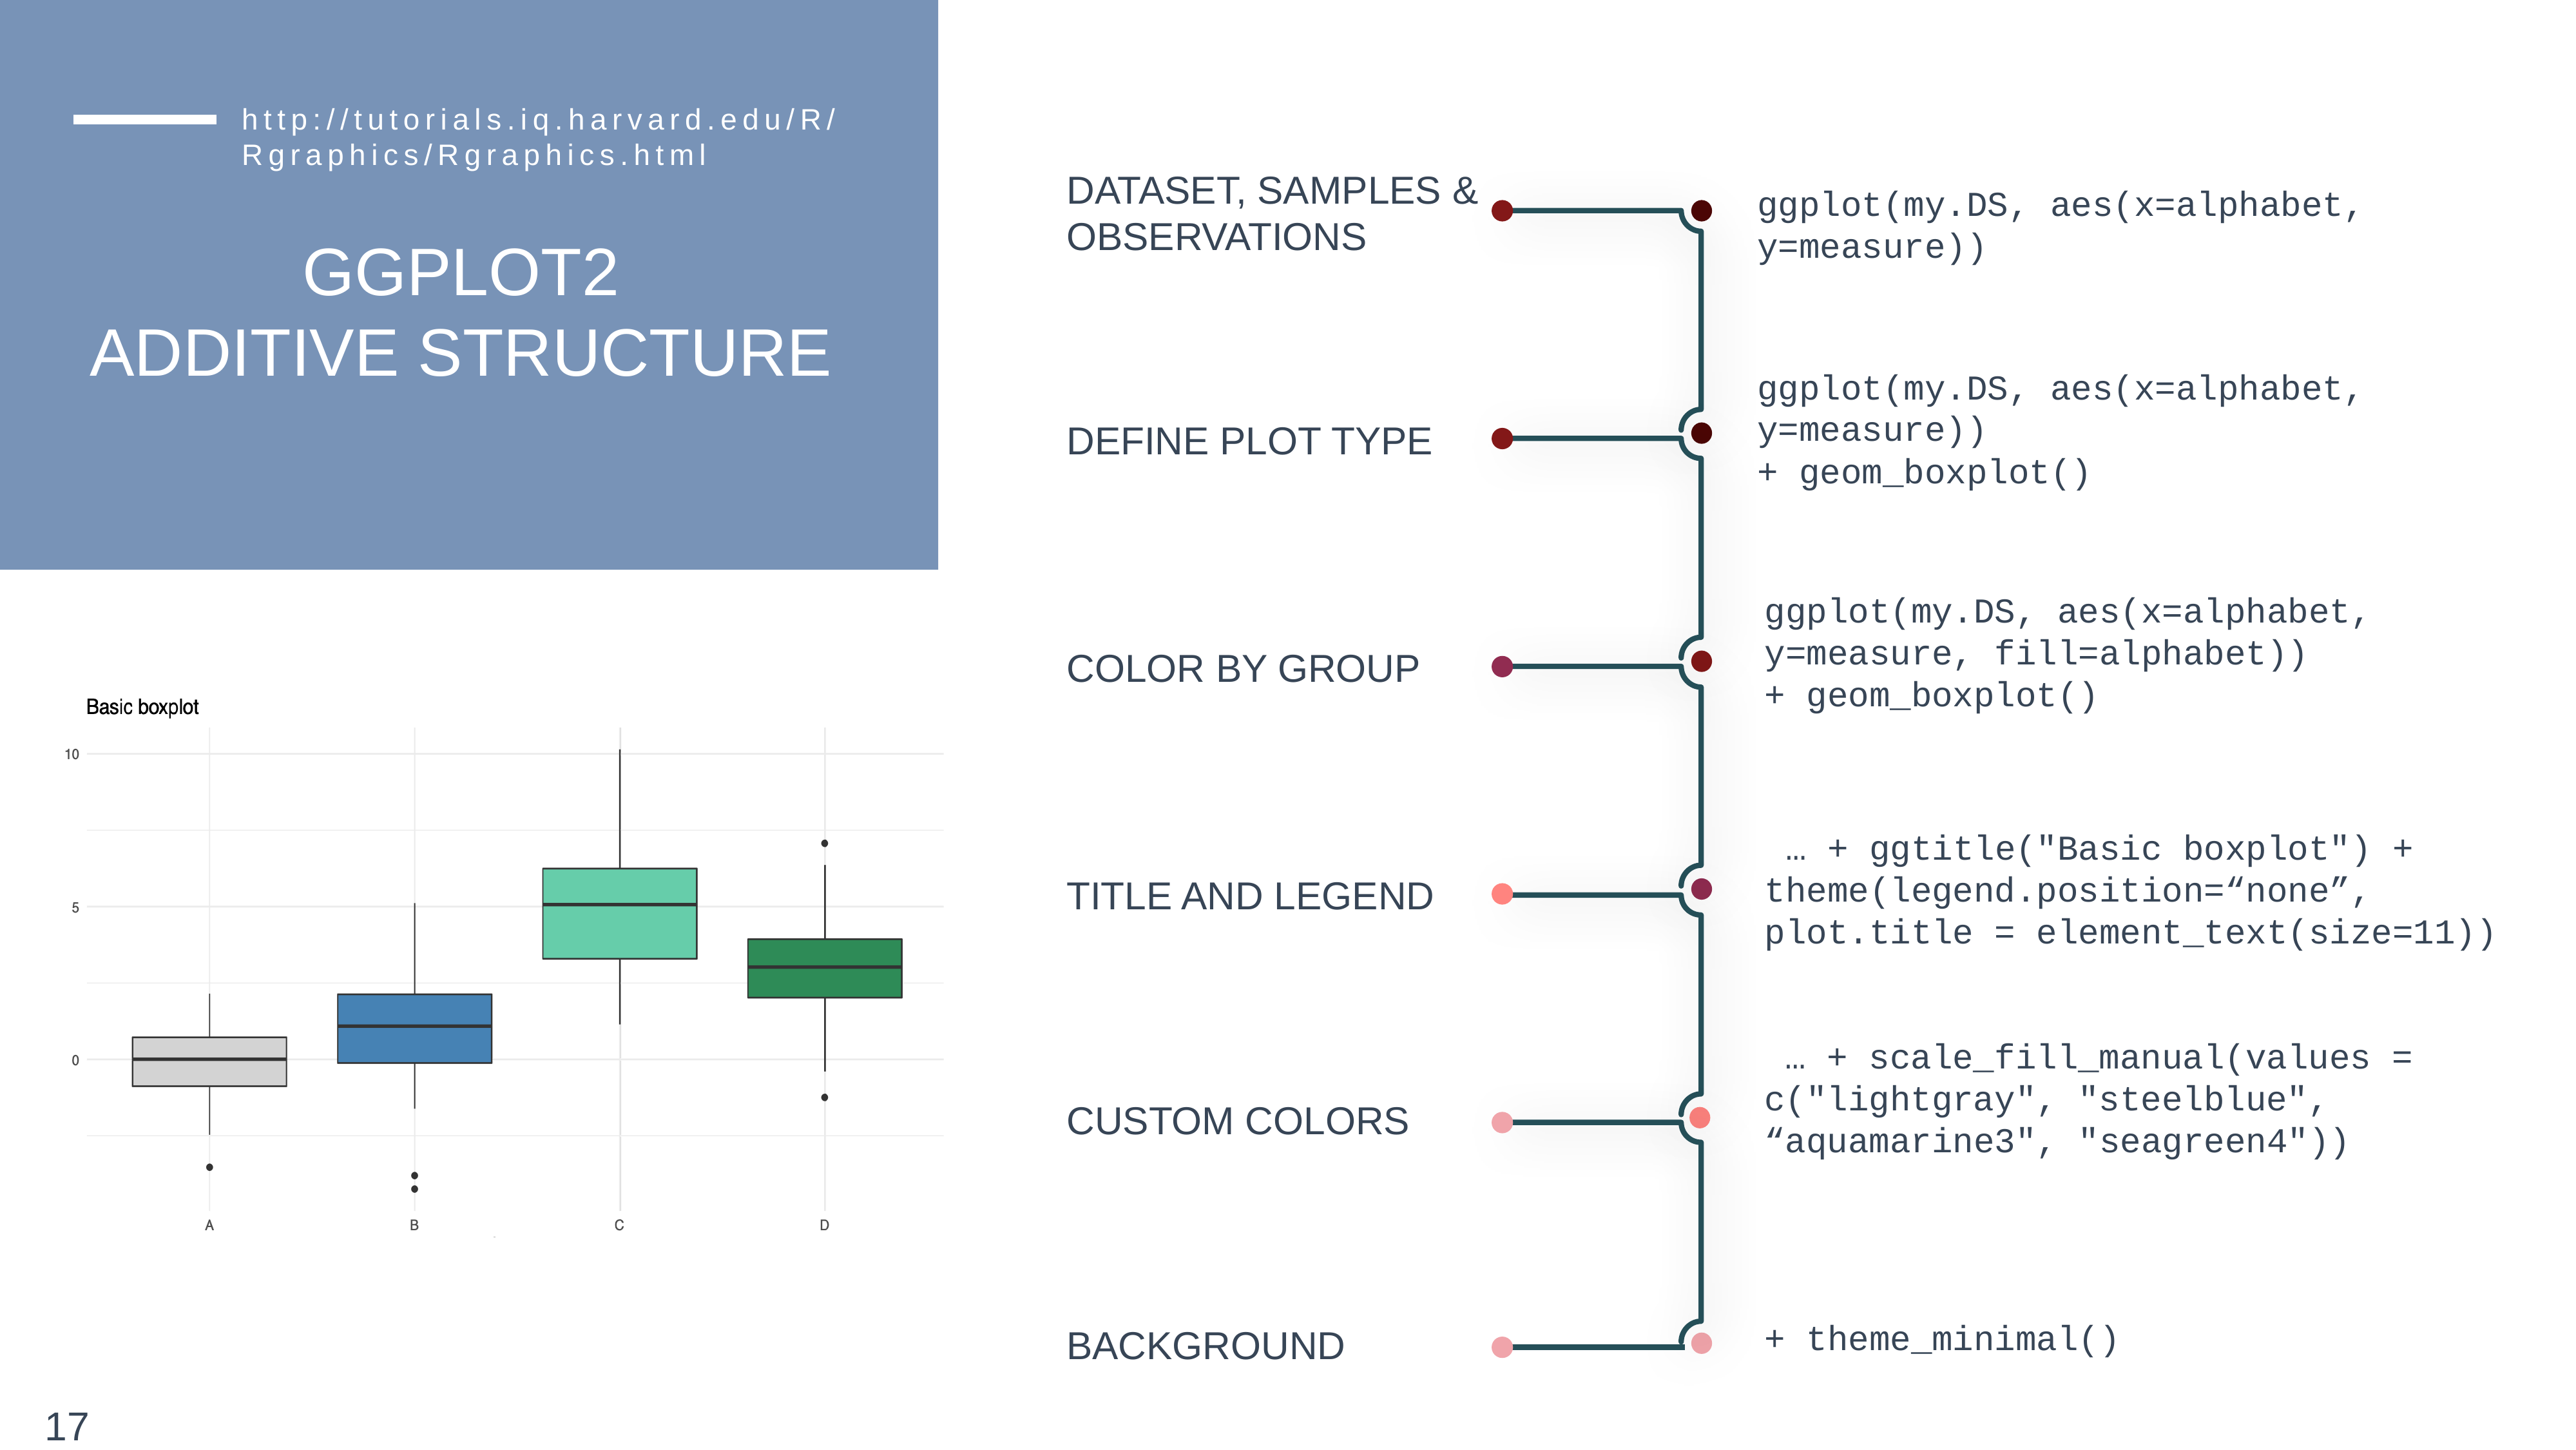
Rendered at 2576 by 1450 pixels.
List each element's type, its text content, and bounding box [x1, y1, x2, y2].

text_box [1061, 1029, 2504, 1310]
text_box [1061, 583, 2503, 820]
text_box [53, 665, 975, 1255]
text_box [1061, 1310, 2576, 1376]
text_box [1061, 820, 2503, 1029]
text_box 17 [39, 1395, 110, 1450]
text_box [1061, 160, 2497, 360]
text_box [0, 0, 939, 570]
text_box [1061, 360, 2497, 583]
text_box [64, 95, 930, 454]
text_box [31, 670, 963, 1306]
